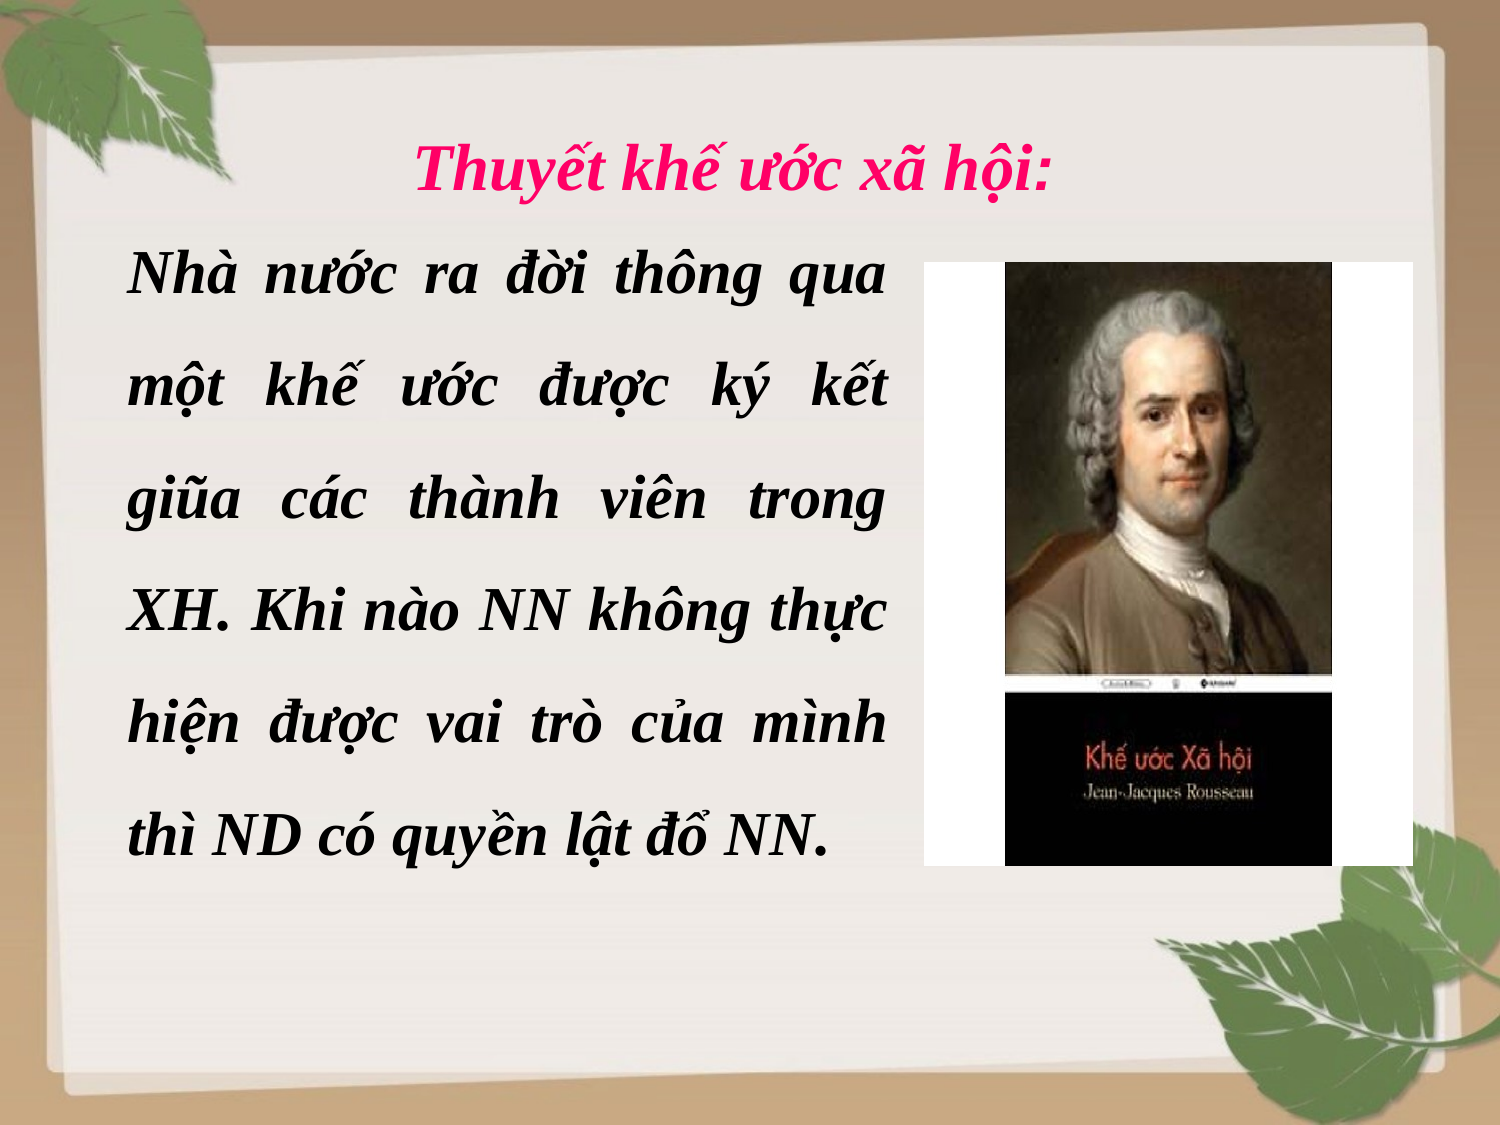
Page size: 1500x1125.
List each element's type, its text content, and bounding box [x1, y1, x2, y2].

list Nhà nước ra đời thông qua một khế ước được ký kết giũa các thành viên trong XH. Khi nào NN không thực hiện được vai trò của mình thì ND có quyền lật đổ NN. [59, 187, 901, 1125]
picture [0, 0, 1500, 1125]
title Thuyết khế ước xã hội: [34, 88, 1433, 212]
slide_number [1074, 1042, 1425, 1103]
